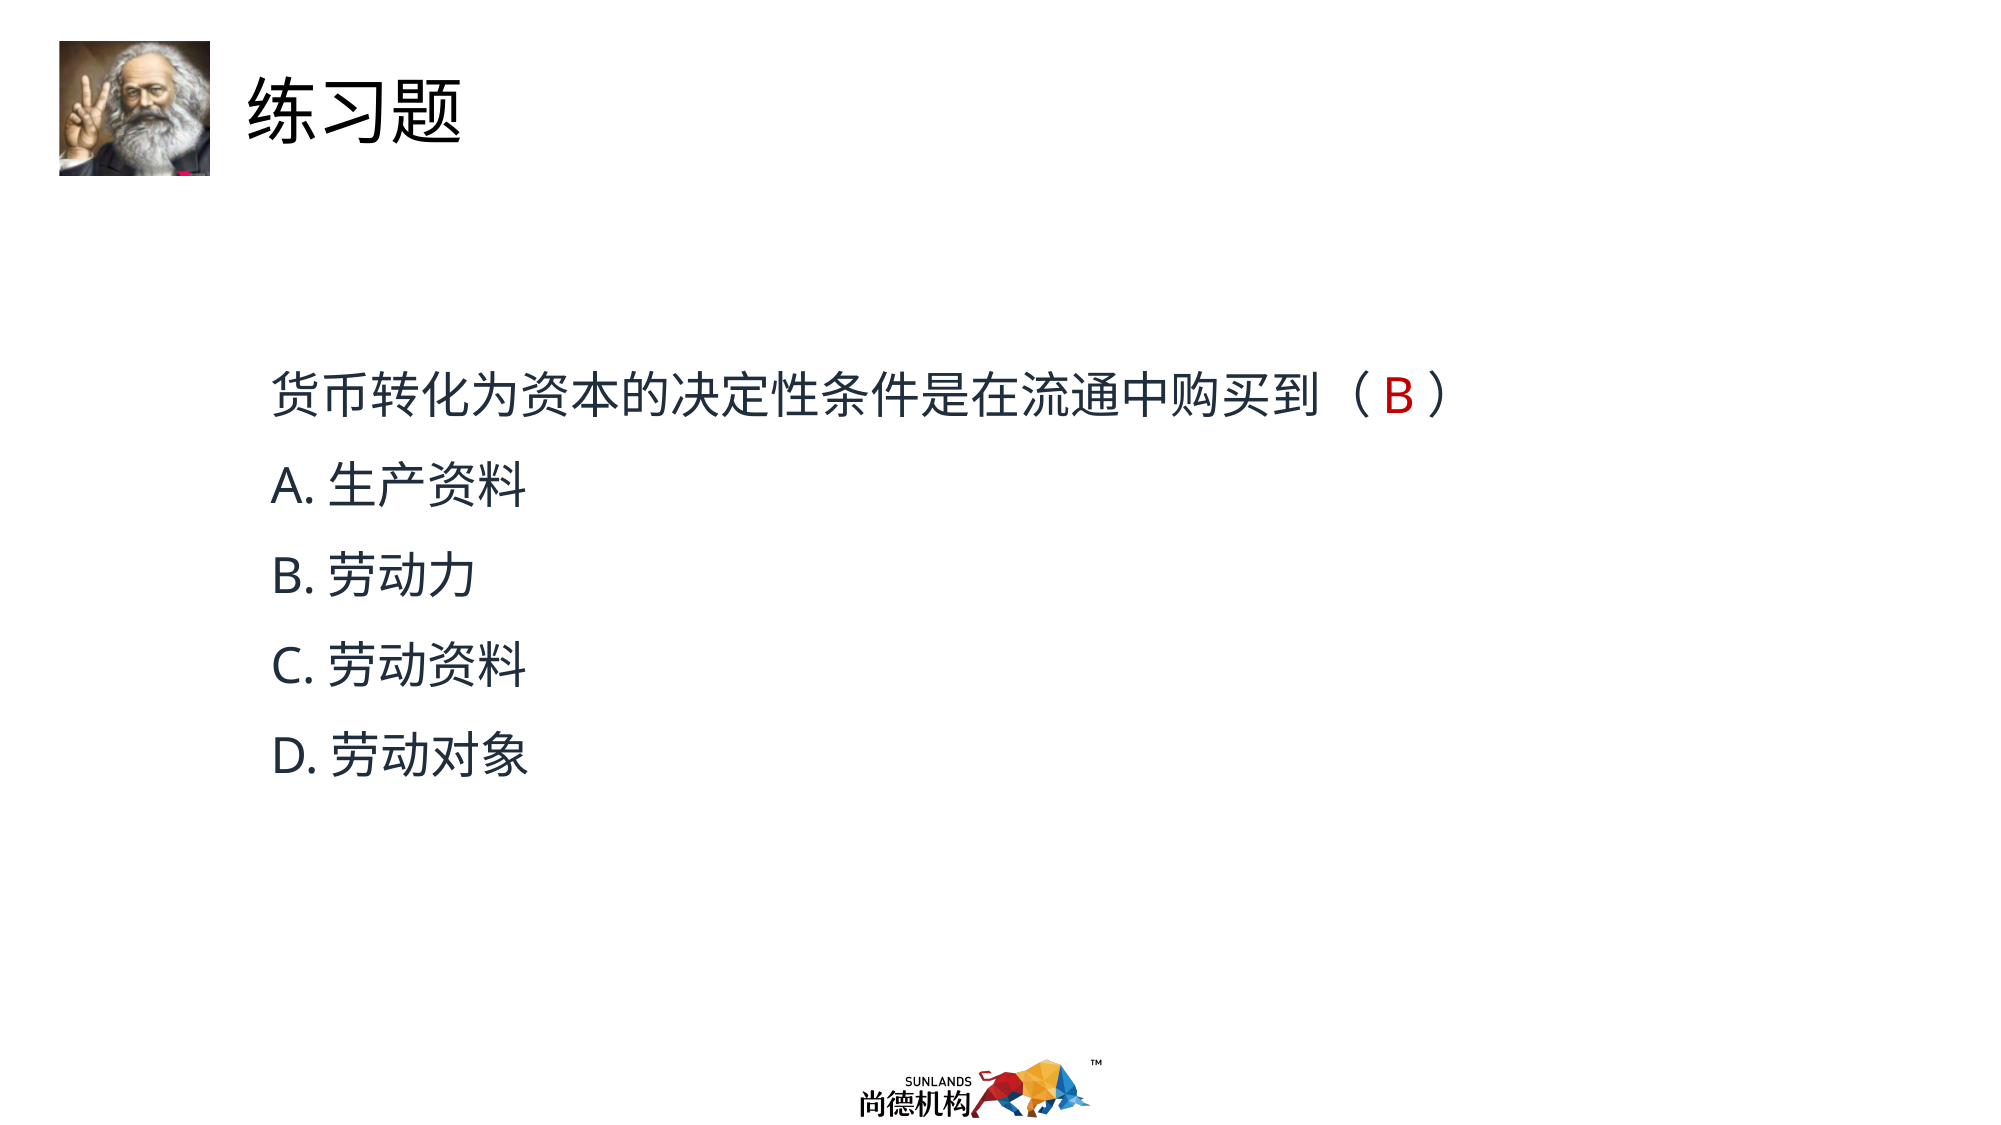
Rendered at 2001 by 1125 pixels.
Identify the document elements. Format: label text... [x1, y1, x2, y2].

picture [59, 41, 210, 176]
picture [721, 926, 1241, 1125]
text_box 货币转化为资本的决定性条件是在流通中购买到（B） A.生产资料 B.劳动力 C.劳动资料 D.劳动对象 [255, 326, 1500, 791]
